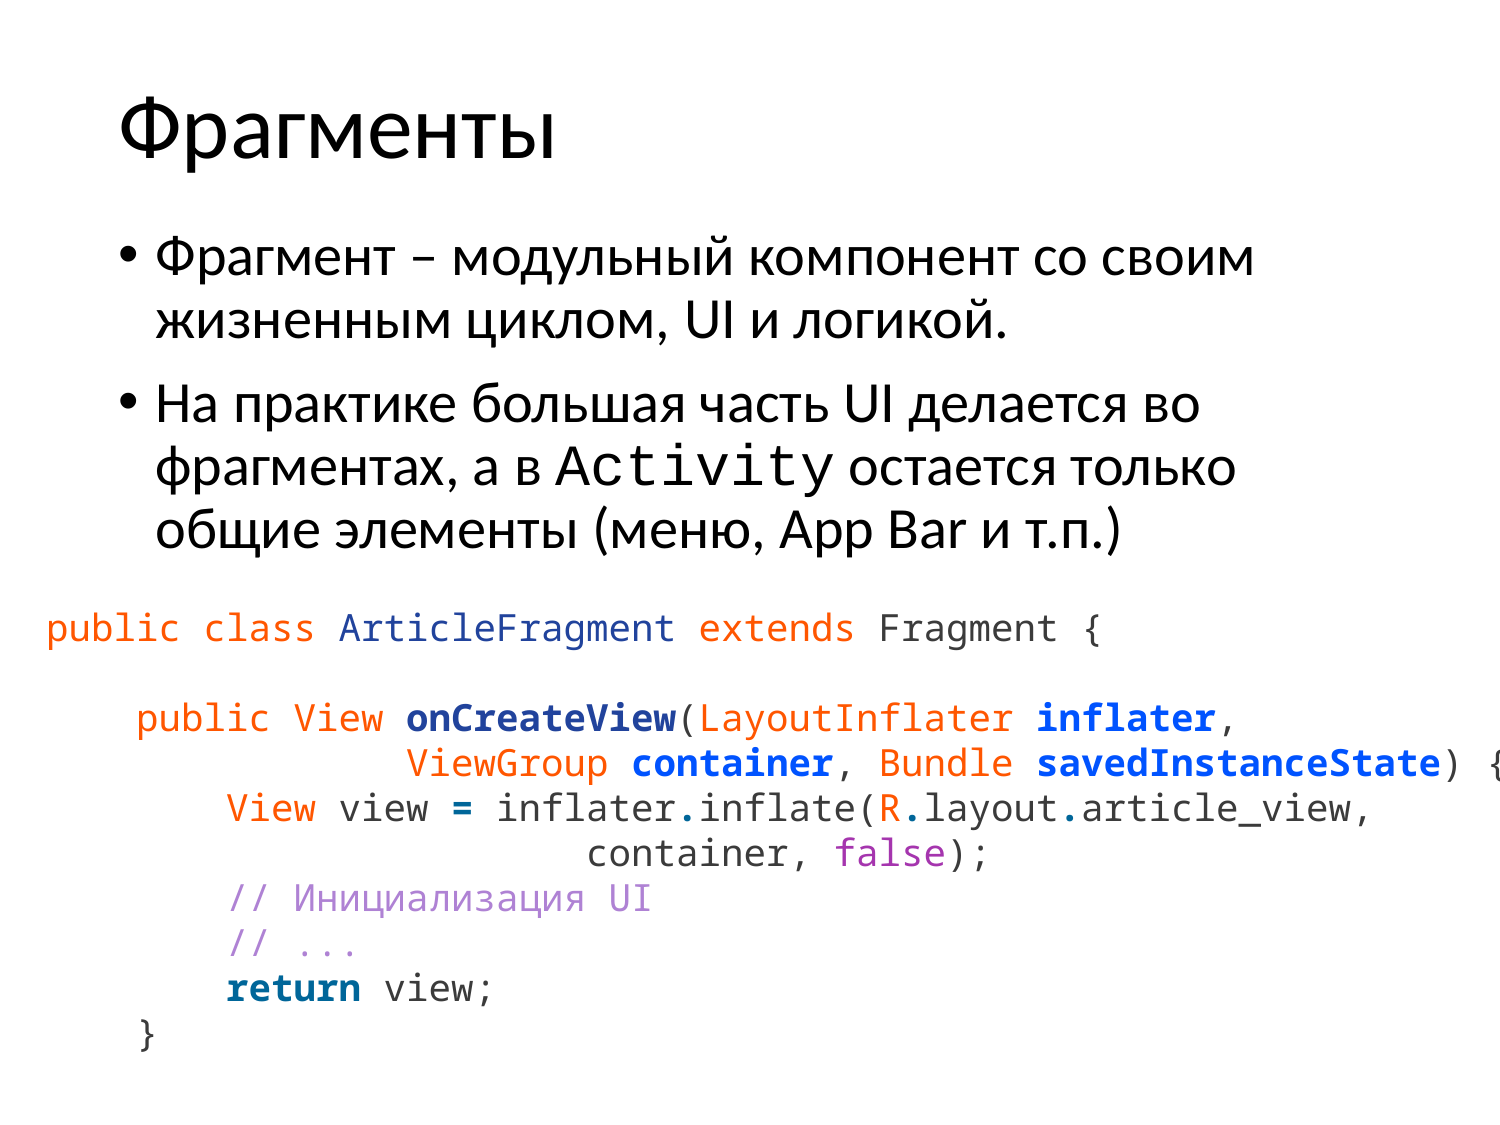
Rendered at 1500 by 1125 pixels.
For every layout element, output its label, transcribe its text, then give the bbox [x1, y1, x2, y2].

text_box public class ArticleFragment extends Fragment { public View onCreateView(LayoutInflater inflater, ViewGroup container, Bundle savedInstanceState) { View view = inflater.inflate(R.layout.article_view, container, false); // Инициализация UI // ... return view; } [46, 604, 1500, 1100]
title Фрагменты [103, 59, 1397, 199]
list Фрагмент – модульный компонент со своим жизненным циклом, UI и логикой. На практике большая часть UI делается во фрагментах, а в Activity остается только общие элементы (меню, App Bar и т.п.) [103, 217, 1397, 604]
